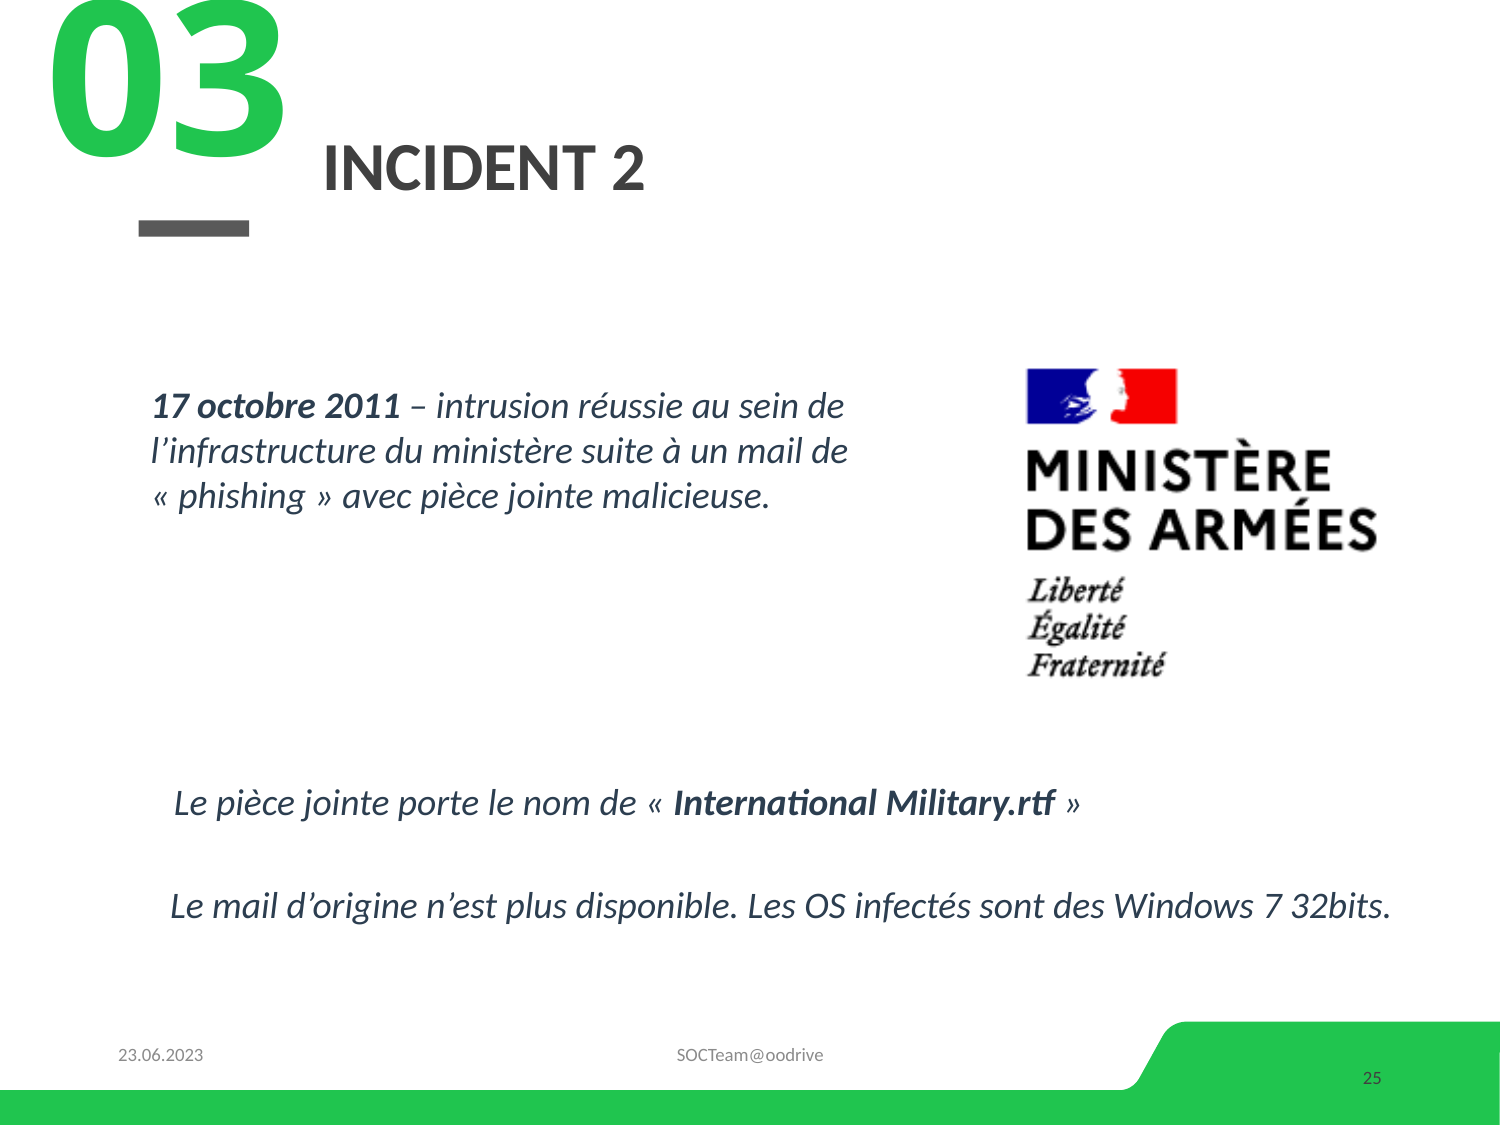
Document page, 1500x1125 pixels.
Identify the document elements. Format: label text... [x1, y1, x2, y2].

picture [1005, 349, 1397, 699]
slide_number 25 [1059, 1047, 1397, 1108]
list 03 [0, 0, 307, 213]
footer SOCTeam@oodrive [496, 1023, 1004, 1084]
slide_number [103, 1023, 441, 1084]
text_box Le pièce jointe porte le nom de « International Military.rtf » [159, 770, 1098, 831]
text_box Le mail d’origine n’est plus disponible. Les OS infectés sont des Windows 7 32bits. [155, 874, 1409, 934]
title Incident 2 [307, 59, 1397, 278]
text_box 17 octobre 2011 – intrusion réussie au sein de l’infrastructure du ministère suite à un mail de « phishing » avec pièce jointe malicieuse. [135, 373, 916, 524]
